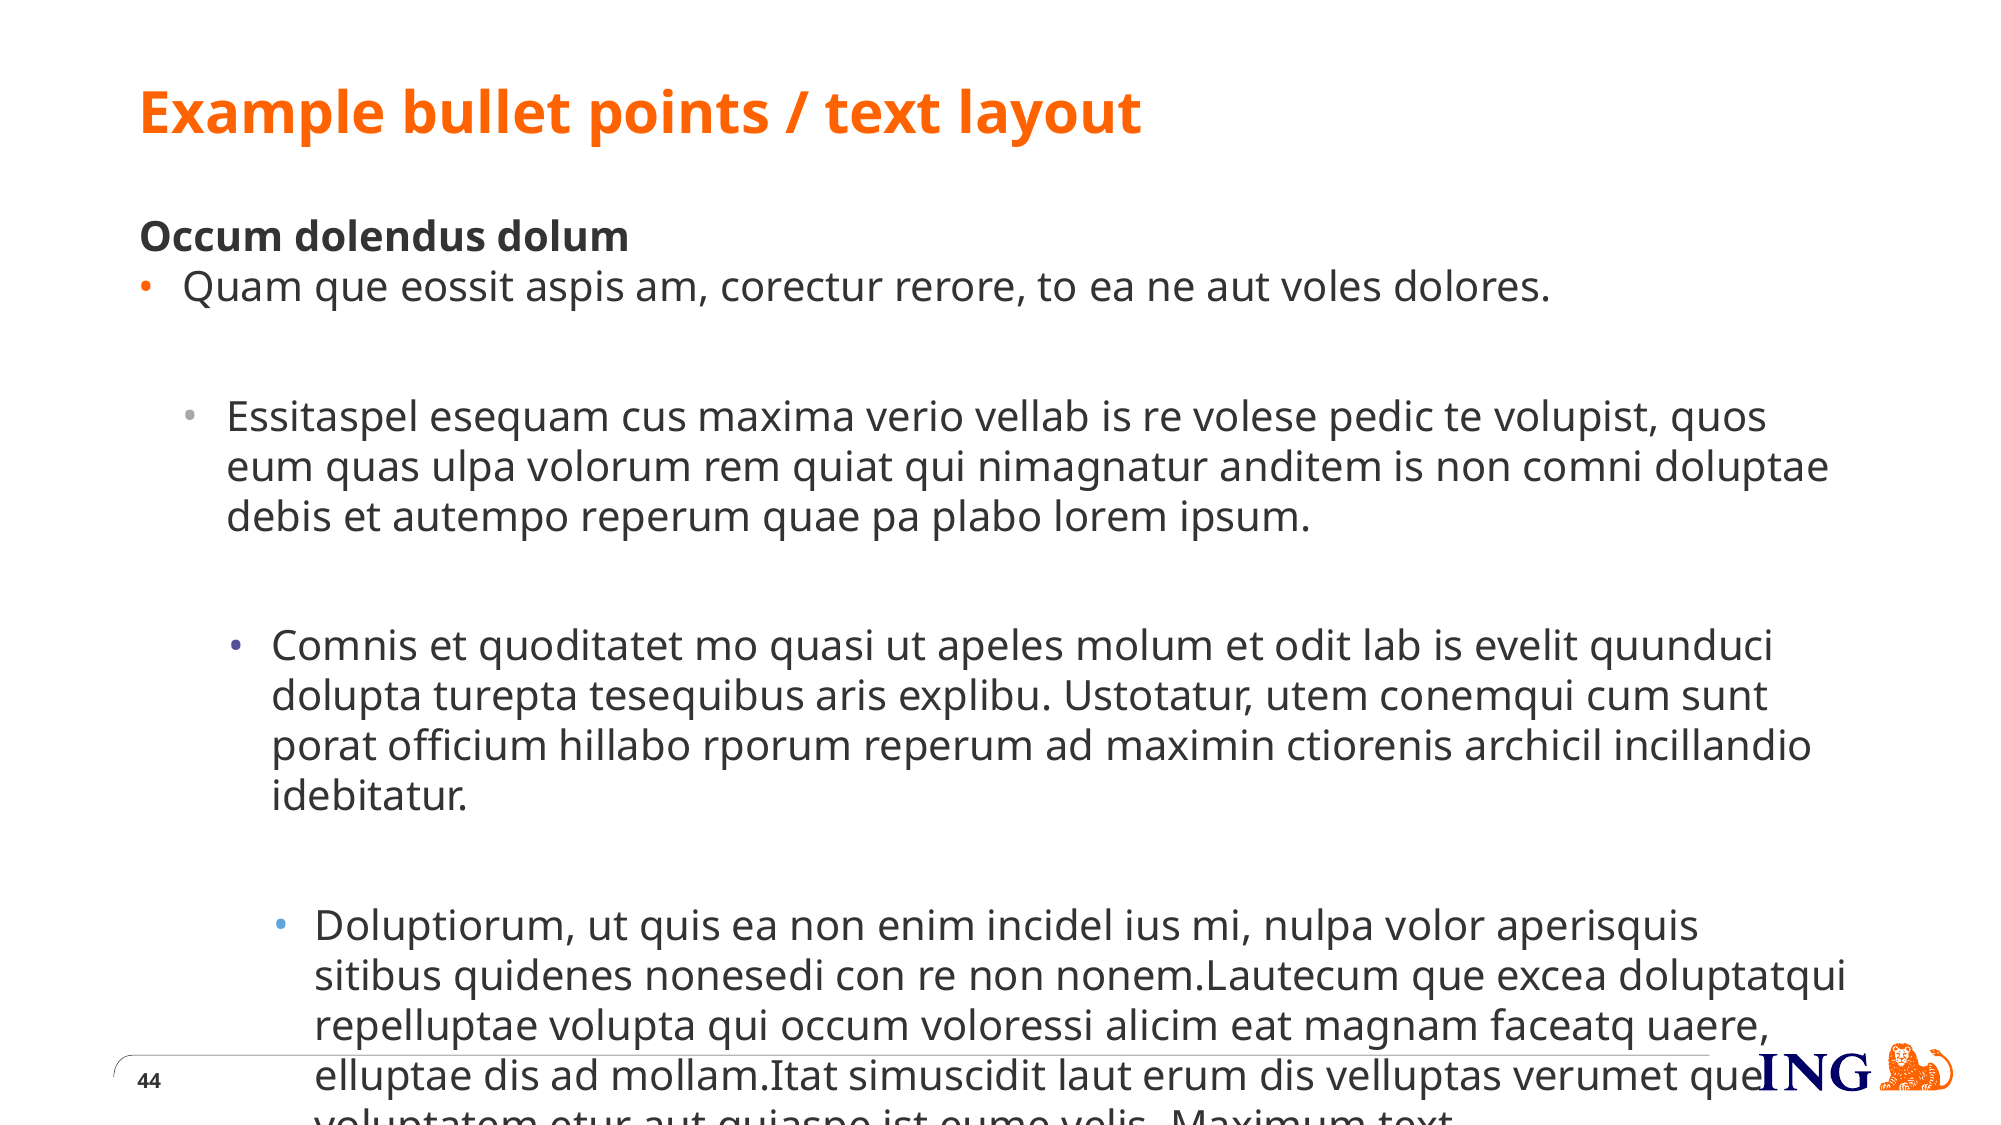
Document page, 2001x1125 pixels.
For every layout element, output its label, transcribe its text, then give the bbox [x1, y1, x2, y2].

list Occum dolendus dolum Quam que eossit aspis am, corectur rerore, to ea ne aut voles dolores. Essitaspel esequam cus maxima verio vellab is re volese pedic te volupist, quos eum quas ulpa volorum rem quiat qui nimagnatur anditem is non comni doluptae debis et autempo reperum quae pa plabo lorem ipsum. Comnis et quoditatet mo quasi ut apeles molum et odit lab is evelit quunduci dolupta turepta tesequibus aris explibu. Ustotatur, utem conemqui cum sunt porat officium hillabo rporum reperum ad maximin ctiorenis archicil incillandio idebitatur. Doluptiorum, ut quis ea non enim incidel ius mi, nulpa volor aperisquis sitibus quidenes nonesedi con re non nonem.Lautecum que excea doluptatqui repelluptae volupta qui occum voloressi alicim eat magnam faceatq uaere, elluptae dis ad mollam.Itat simuscidit laut erum dis velluptas verumet que voluptatem etur aut quiaspe ist eume velis. Maximum text. [138, 209, 1860, 1018]
slide_number 44 [137, 1066, 219, 1097]
title Example bullet points / text layout [138, 46, 1860, 187]
